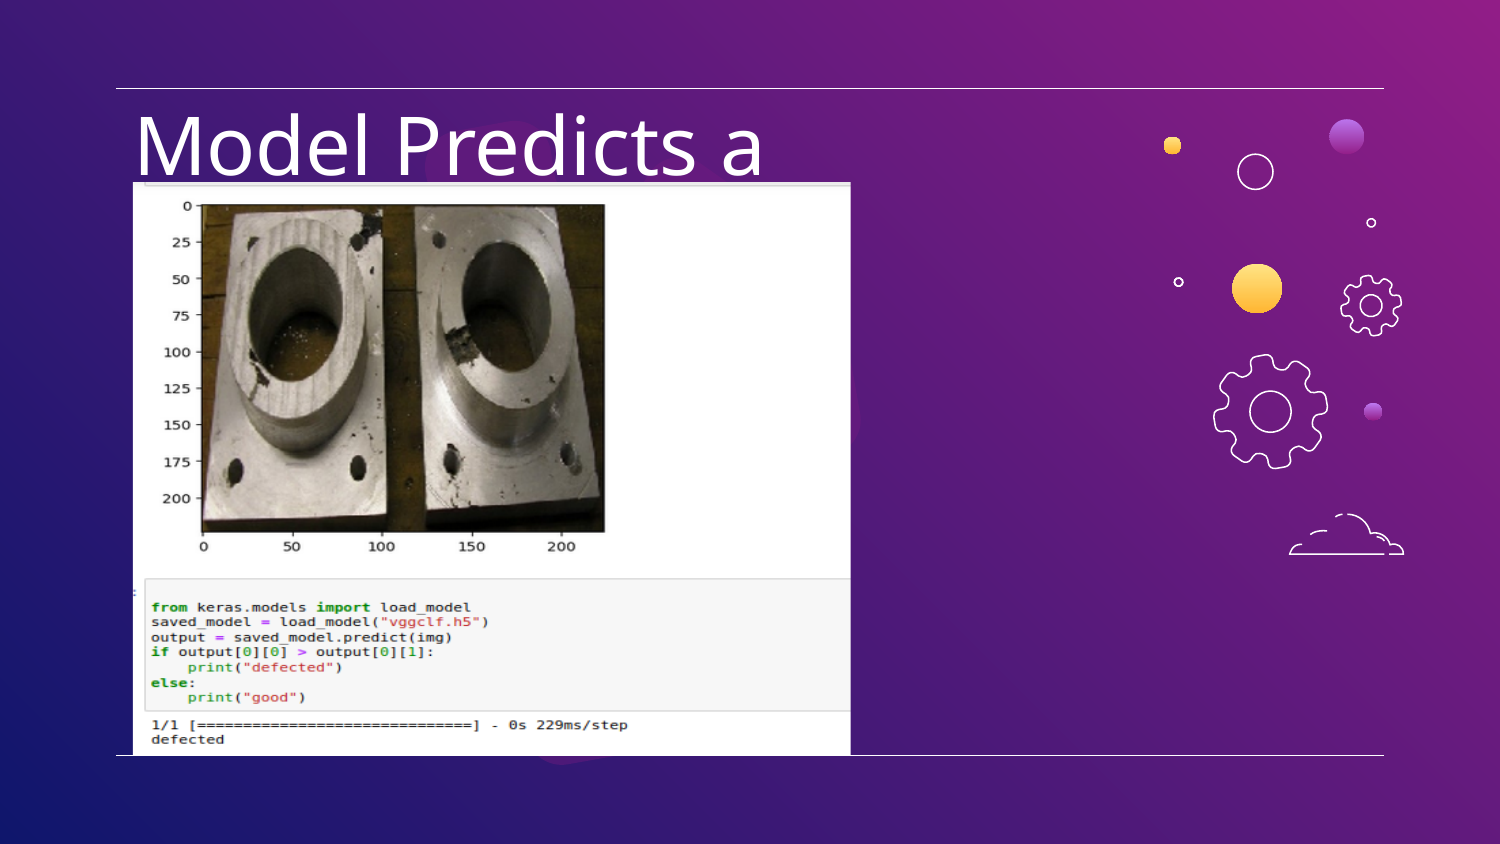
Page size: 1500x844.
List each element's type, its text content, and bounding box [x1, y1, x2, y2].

text_box [1329, 119, 1365, 155]
text_box [1232, 263, 1282, 313]
text_box [855, 384, 861, 440]
text_box [1340, 275, 1402, 336]
text_box [1213, 354, 1328, 469]
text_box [1289, 513, 1405, 555]
title Model Predicts a New Image [118, 79, 957, 208]
text_box [1364, 402, 1383, 421]
text_box [1163, 136, 1182, 155]
picture [132, 182, 851, 756]
